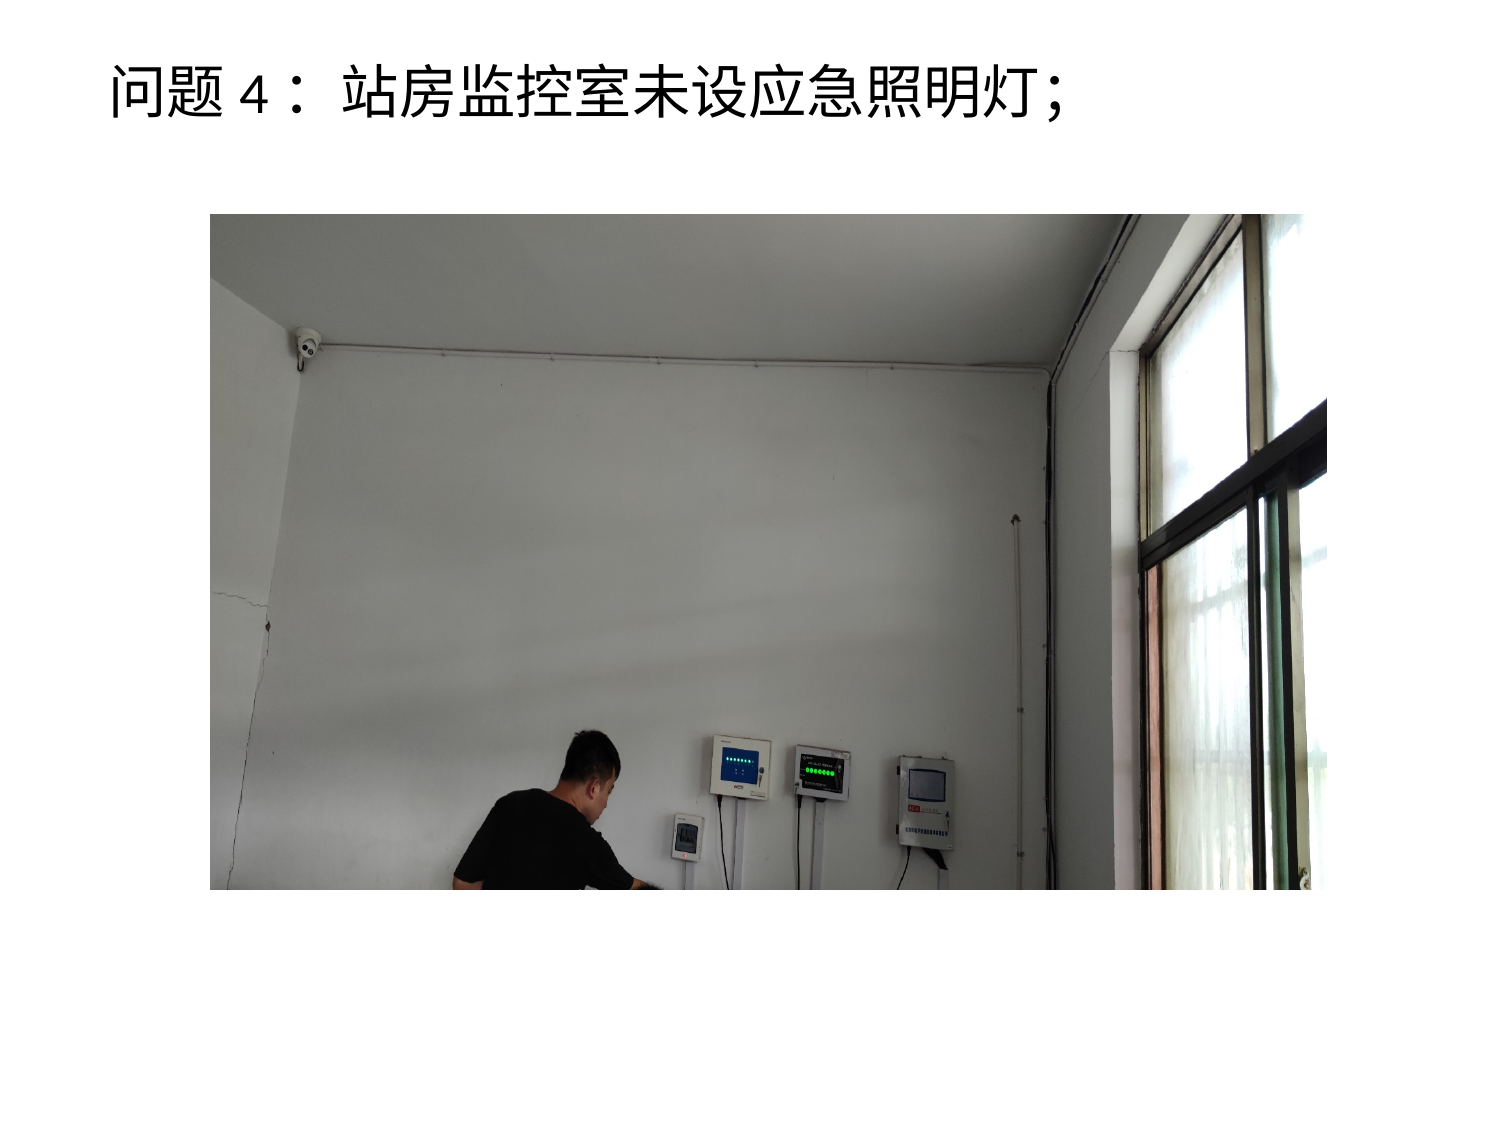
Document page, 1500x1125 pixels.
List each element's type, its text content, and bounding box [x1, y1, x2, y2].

title 问题4：站房监控室未设应急照明灯； [93, 46, 1444, 133]
picture [210, 214, 1328, 891]
